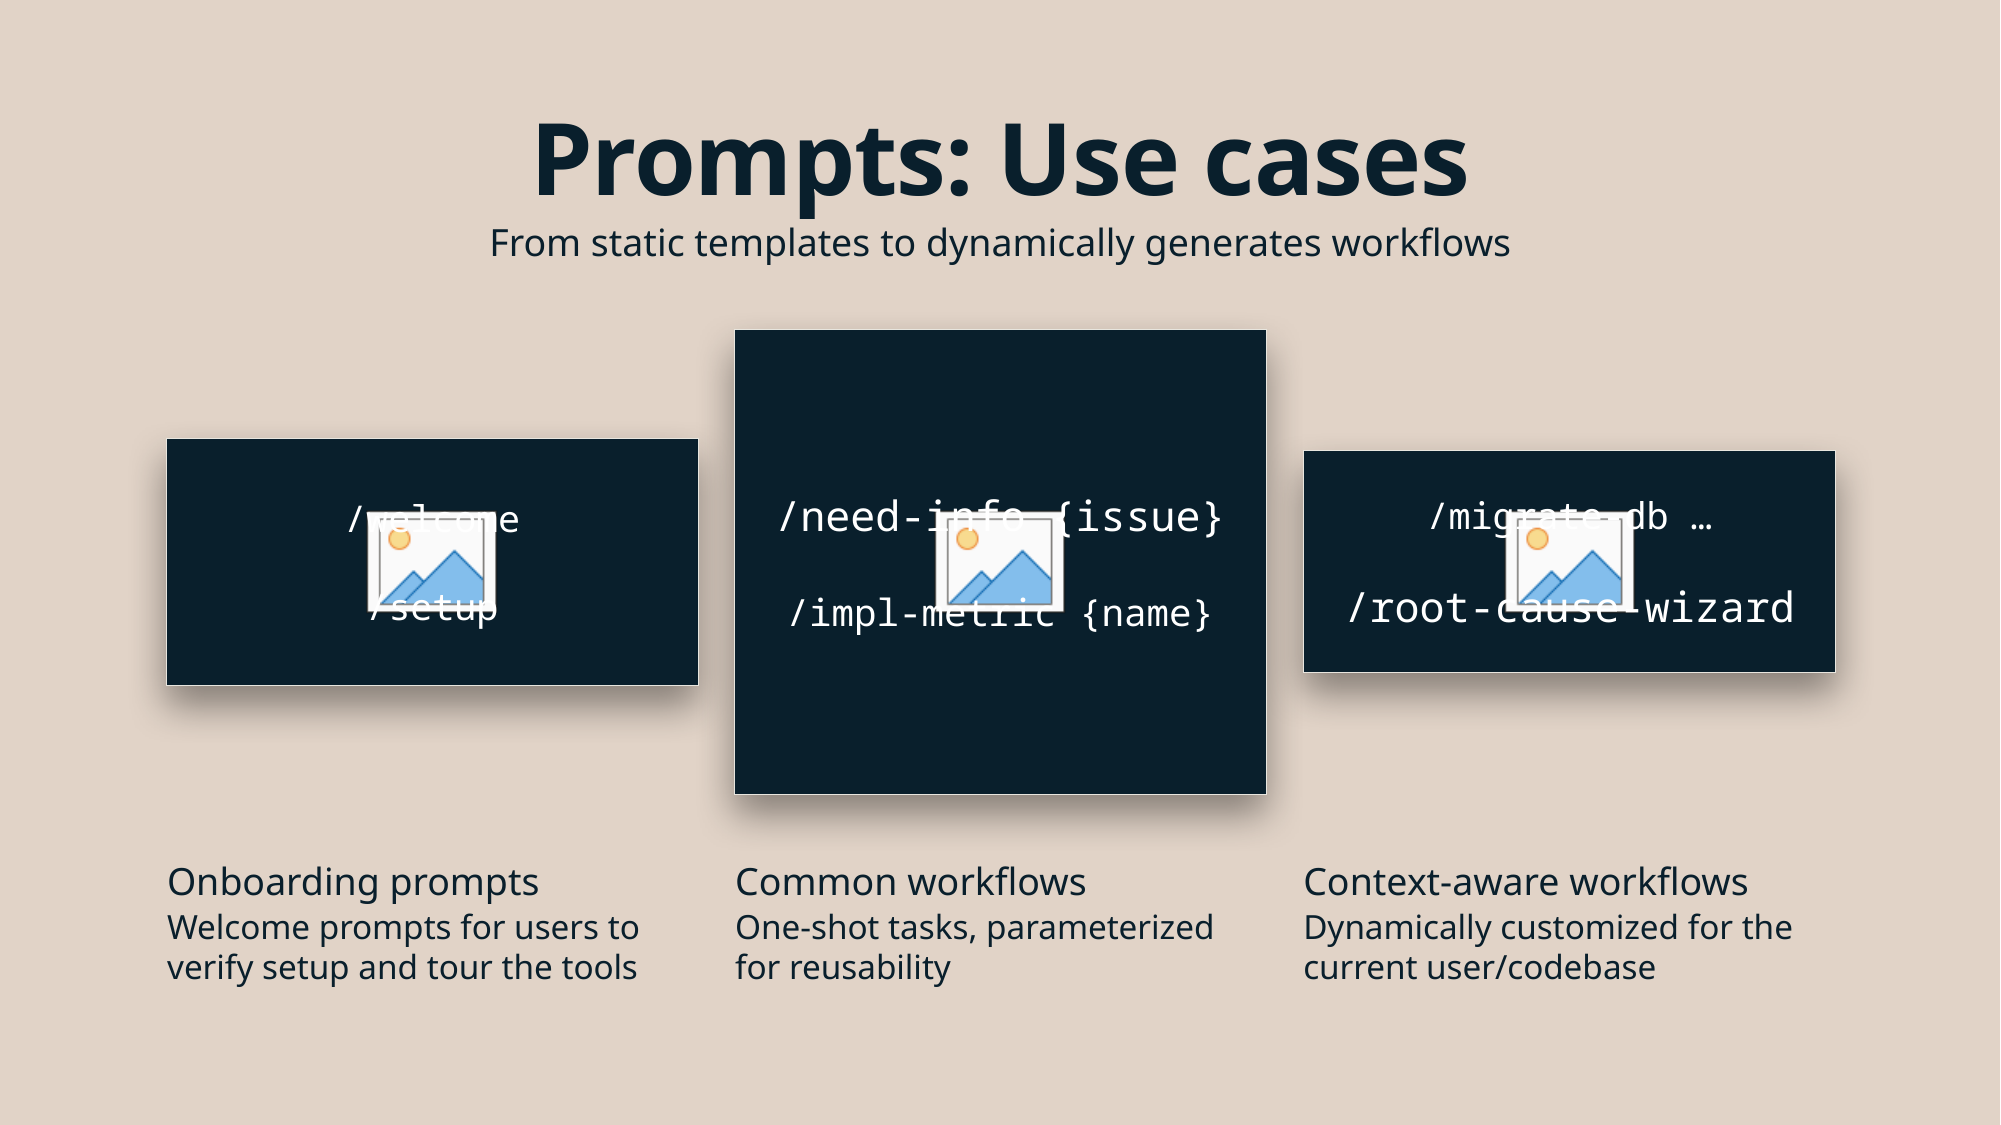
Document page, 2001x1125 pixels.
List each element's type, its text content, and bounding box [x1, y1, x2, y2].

list Dynamically customized for the current user/codebase [1303, 905, 1835, 1056]
picture [1303, 450, 1836, 674]
list From static templates to dynamically generates workflows [167, 219, 1835, 288]
list Onboarding prompts [167, 828, 699, 904]
title Prompts: Use cases [166, 45, 1834, 216]
picture [734, 329, 1267, 795]
list Welcome prompts for users to verify setup and tour the tools [167, 905, 699, 1056]
picture [166, 437, 699, 686]
list One-shot tasks, parameterized for reusability [735, 905, 1267, 1056]
list Context-aware workflows [1303, 828, 1835, 904]
list Common workflows [735, 828, 1267, 904]
